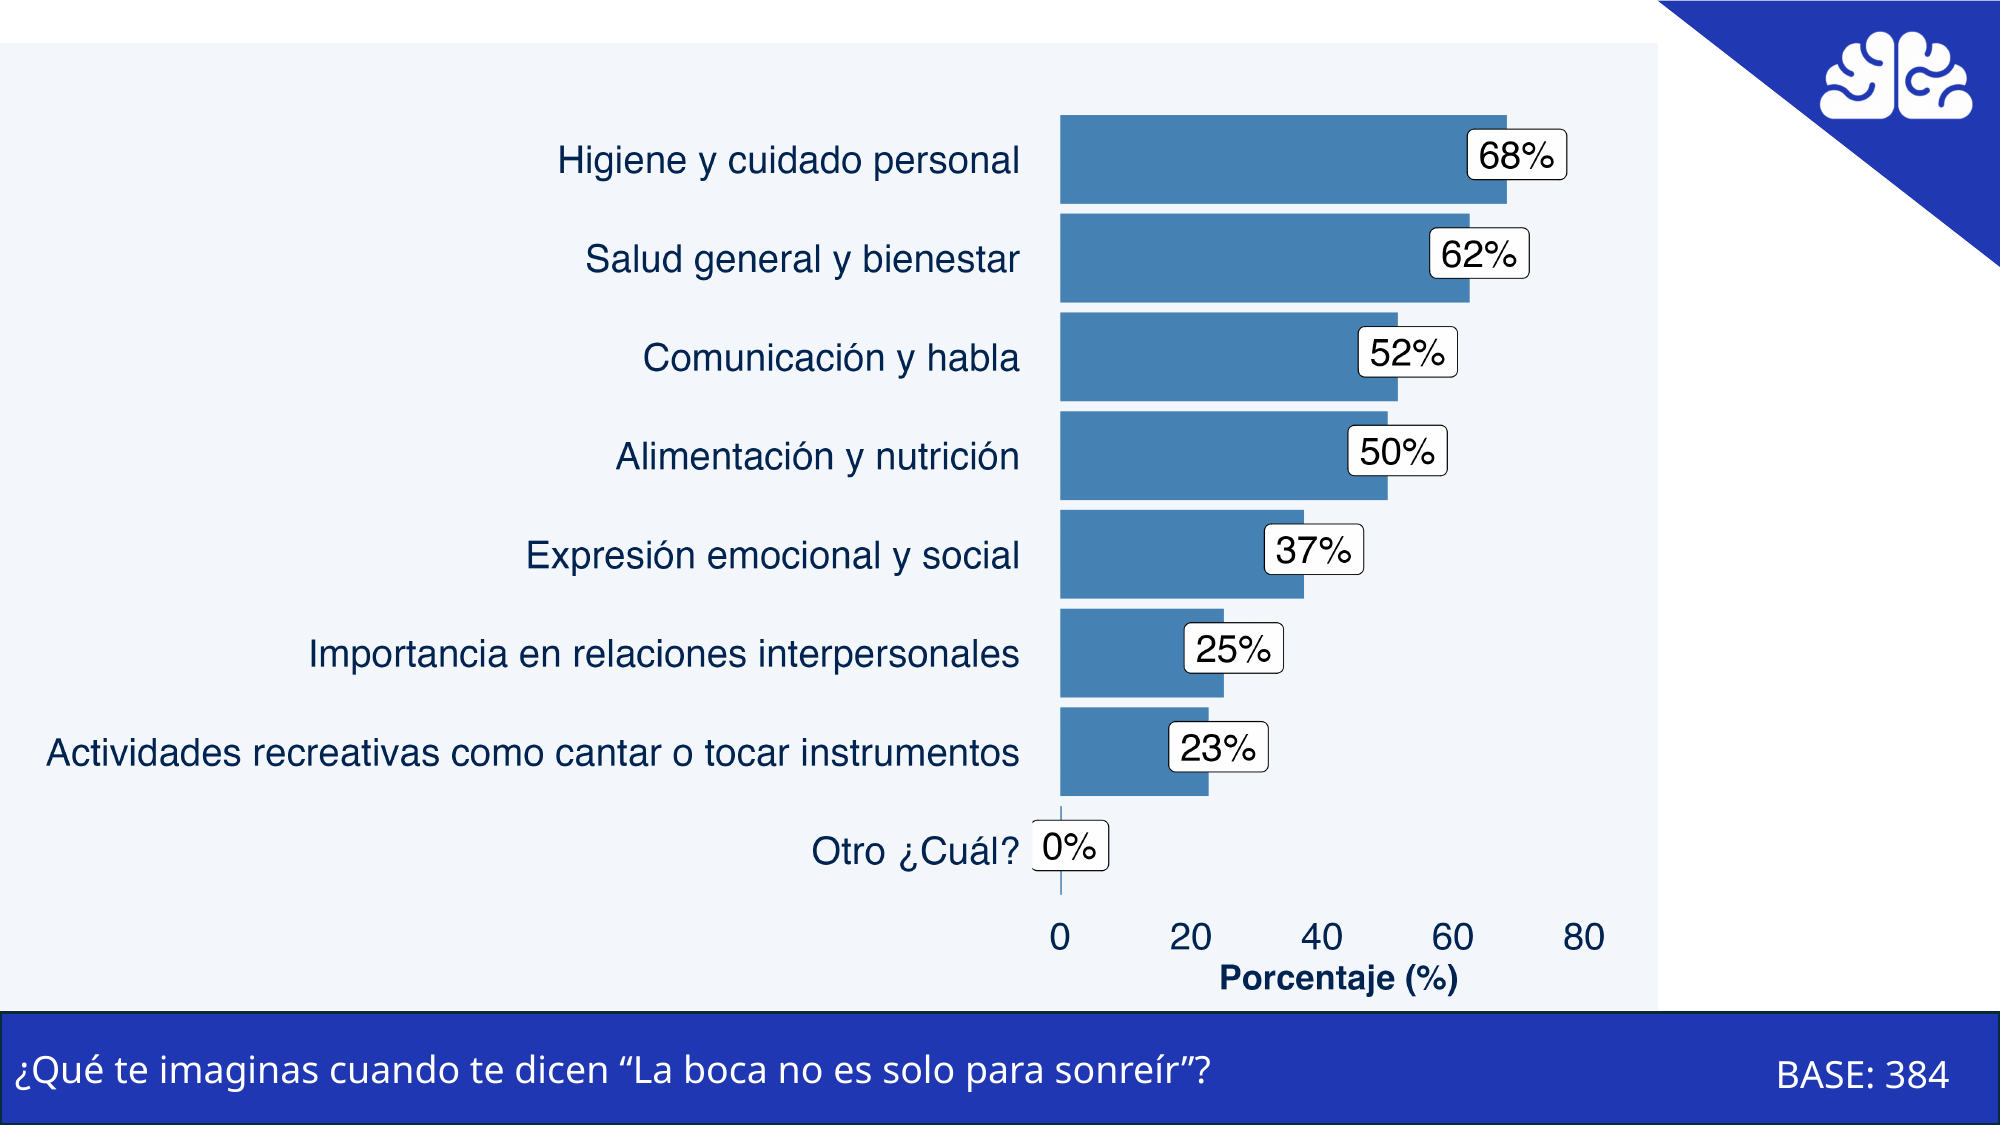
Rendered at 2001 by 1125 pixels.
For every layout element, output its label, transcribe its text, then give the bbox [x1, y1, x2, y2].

text_box [1657, 0, 2000, 267]
picture [0, 43, 1659, 1010]
text_box BASE: 384 [1751, 1043, 1974, 1104]
picture [1818, 30, 1974, 122]
text_box ¿Qué te imaginas cuando te dicen “La boca no es solo para sonreír”? [0, 1011, 2000, 1125]
